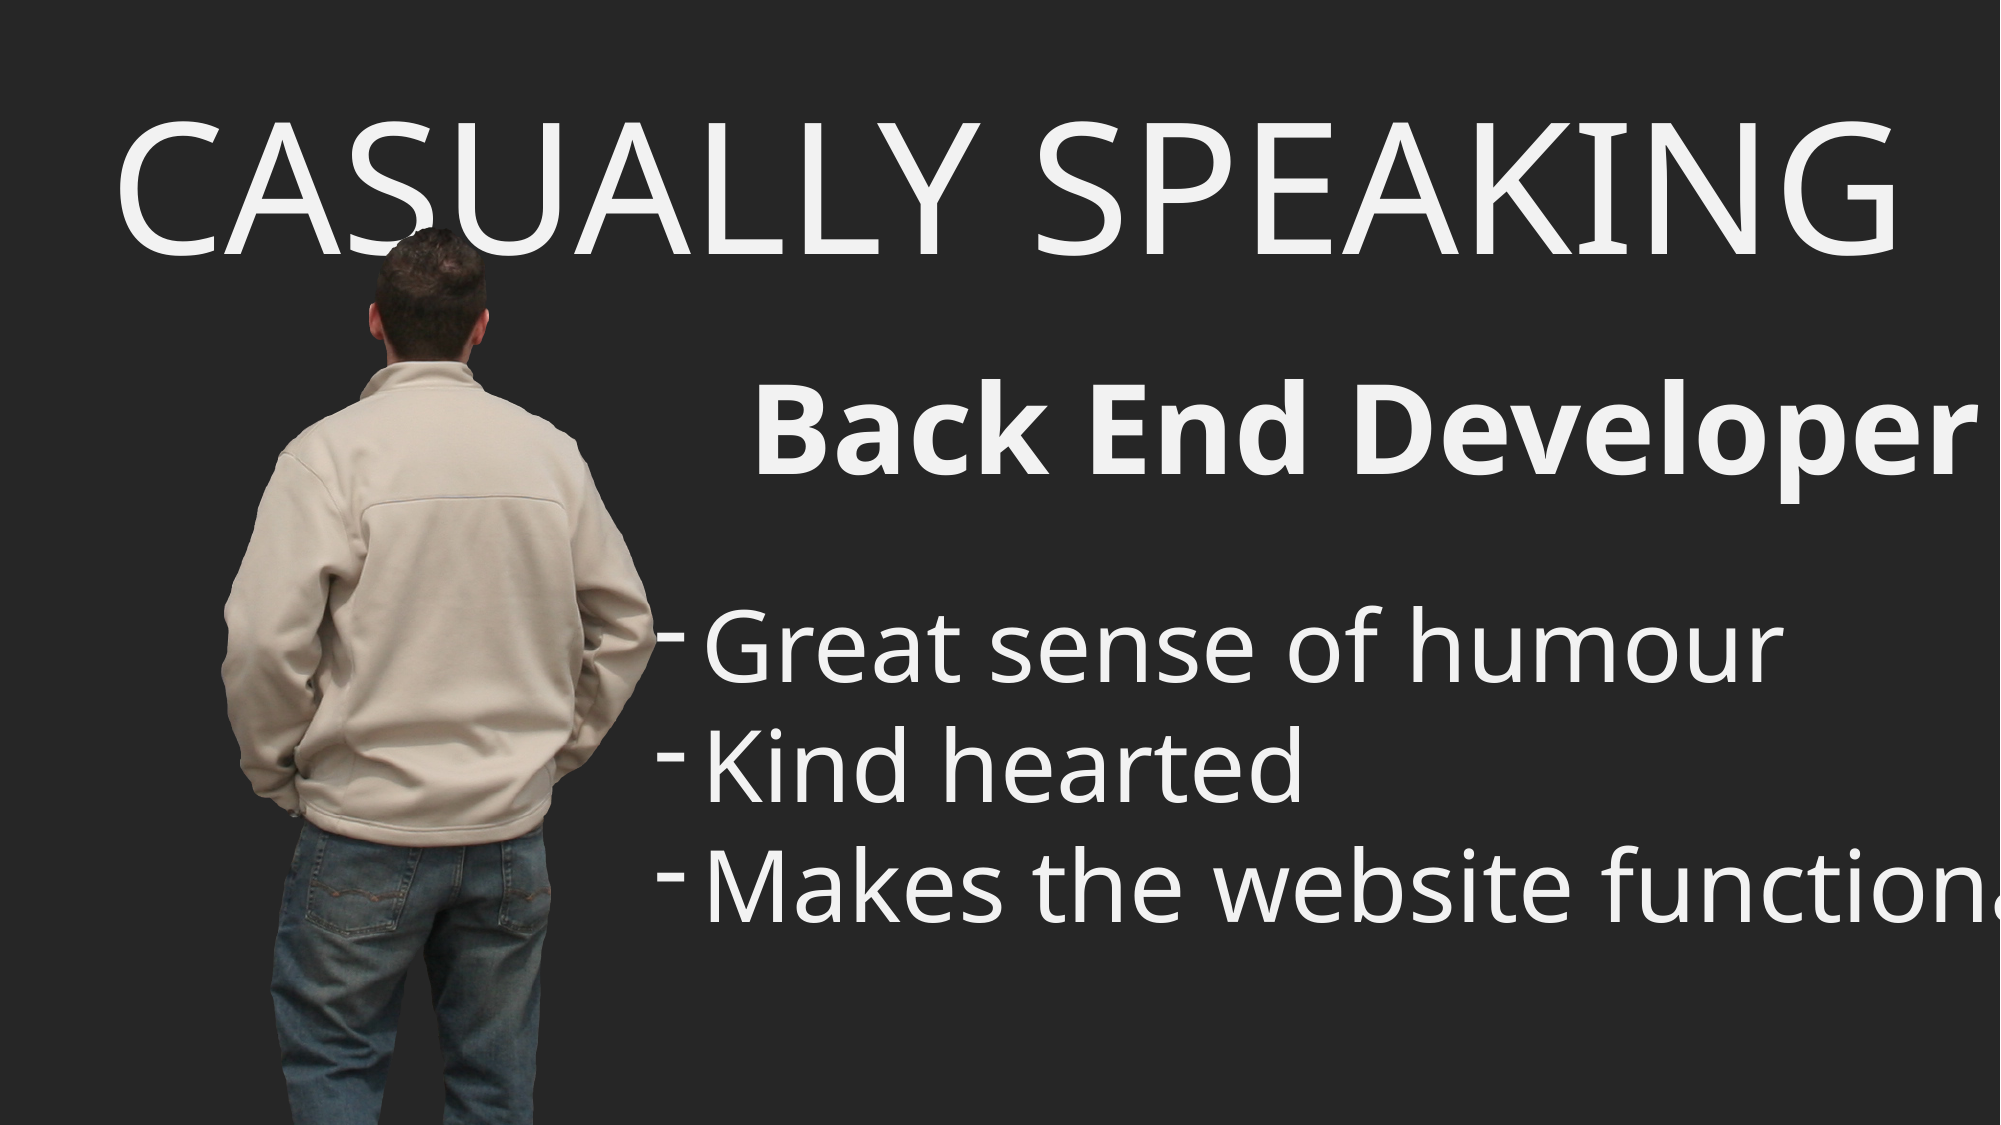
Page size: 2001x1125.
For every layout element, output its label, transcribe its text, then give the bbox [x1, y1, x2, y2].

text_box Back End Developer [1039, 342, 2000, 507]
text_box CASUALLY SPEAKING [94, 63, 1923, 299]
picture [0, 227, 1039, 1125]
text_box Great sense of humour Kind hearted Makes the website functional [1039, 575, 2000, 950]
